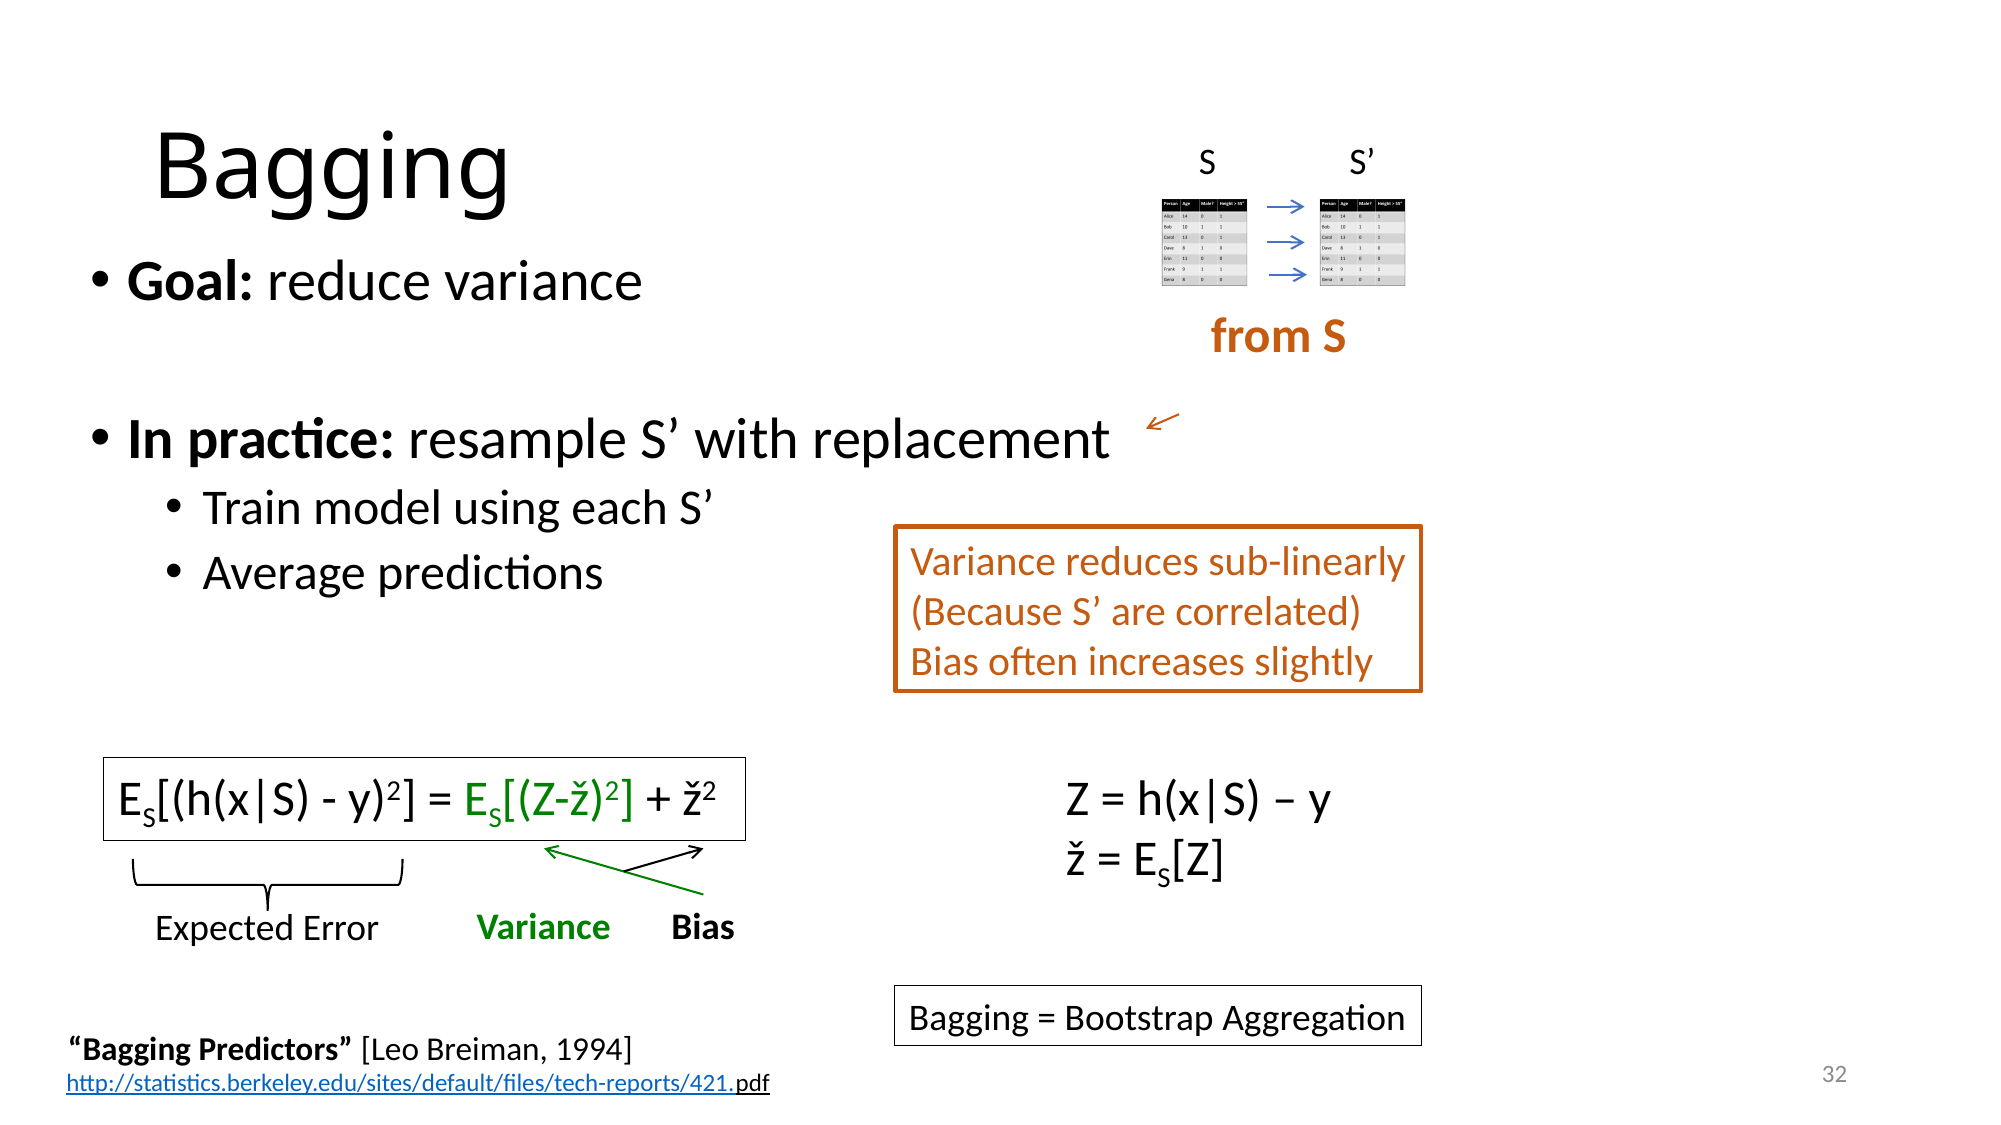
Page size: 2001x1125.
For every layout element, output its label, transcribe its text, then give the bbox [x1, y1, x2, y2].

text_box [1145, 370, 1279, 429]
text_box Expected Error [140, 896, 395, 956]
list Goal: reduce variance In practice: resample S’ with replacement Train model using each S’ Average predictions [75, 242, 1425, 985]
text_box Bias [656, 894, 751, 955]
text_box S [1184, 129, 1232, 190]
text_box [131, 858, 404, 911]
text_box http://statistics.berkeley.edu/sites/default/files/tech-reports/421.pdf [51, 1059, 1225, 1105]
text_box from S [1195, 294, 1362, 370]
title Bagging [137, 59, 1863, 278]
slide_number 32 [1412, 1042, 1863, 1103]
text_box “Bagging Predictors” [Leo Breiman, 1994] [53, 1019, 648, 1075]
text_box Z = h(x|S) – y ž = ES[Z] [1051, 757, 1368, 901]
text_box Variance [461, 894, 626, 955]
text_box ES[(h(x|S) - y)2] = ES[(Z-ž)2] + ž2 [103, 757, 746, 841]
text_box S’ [1334, 129, 1391, 190]
text_box Bagging = Bootstrap Aggregation [894, 985, 1422, 1046]
picture [1161, 198, 1248, 287]
picture [1319, 198, 1406, 287]
text_box Variance reduces sub-linearly (Because S’ are correlated) Bias often increases slightly [895, 526, 1422, 692]
